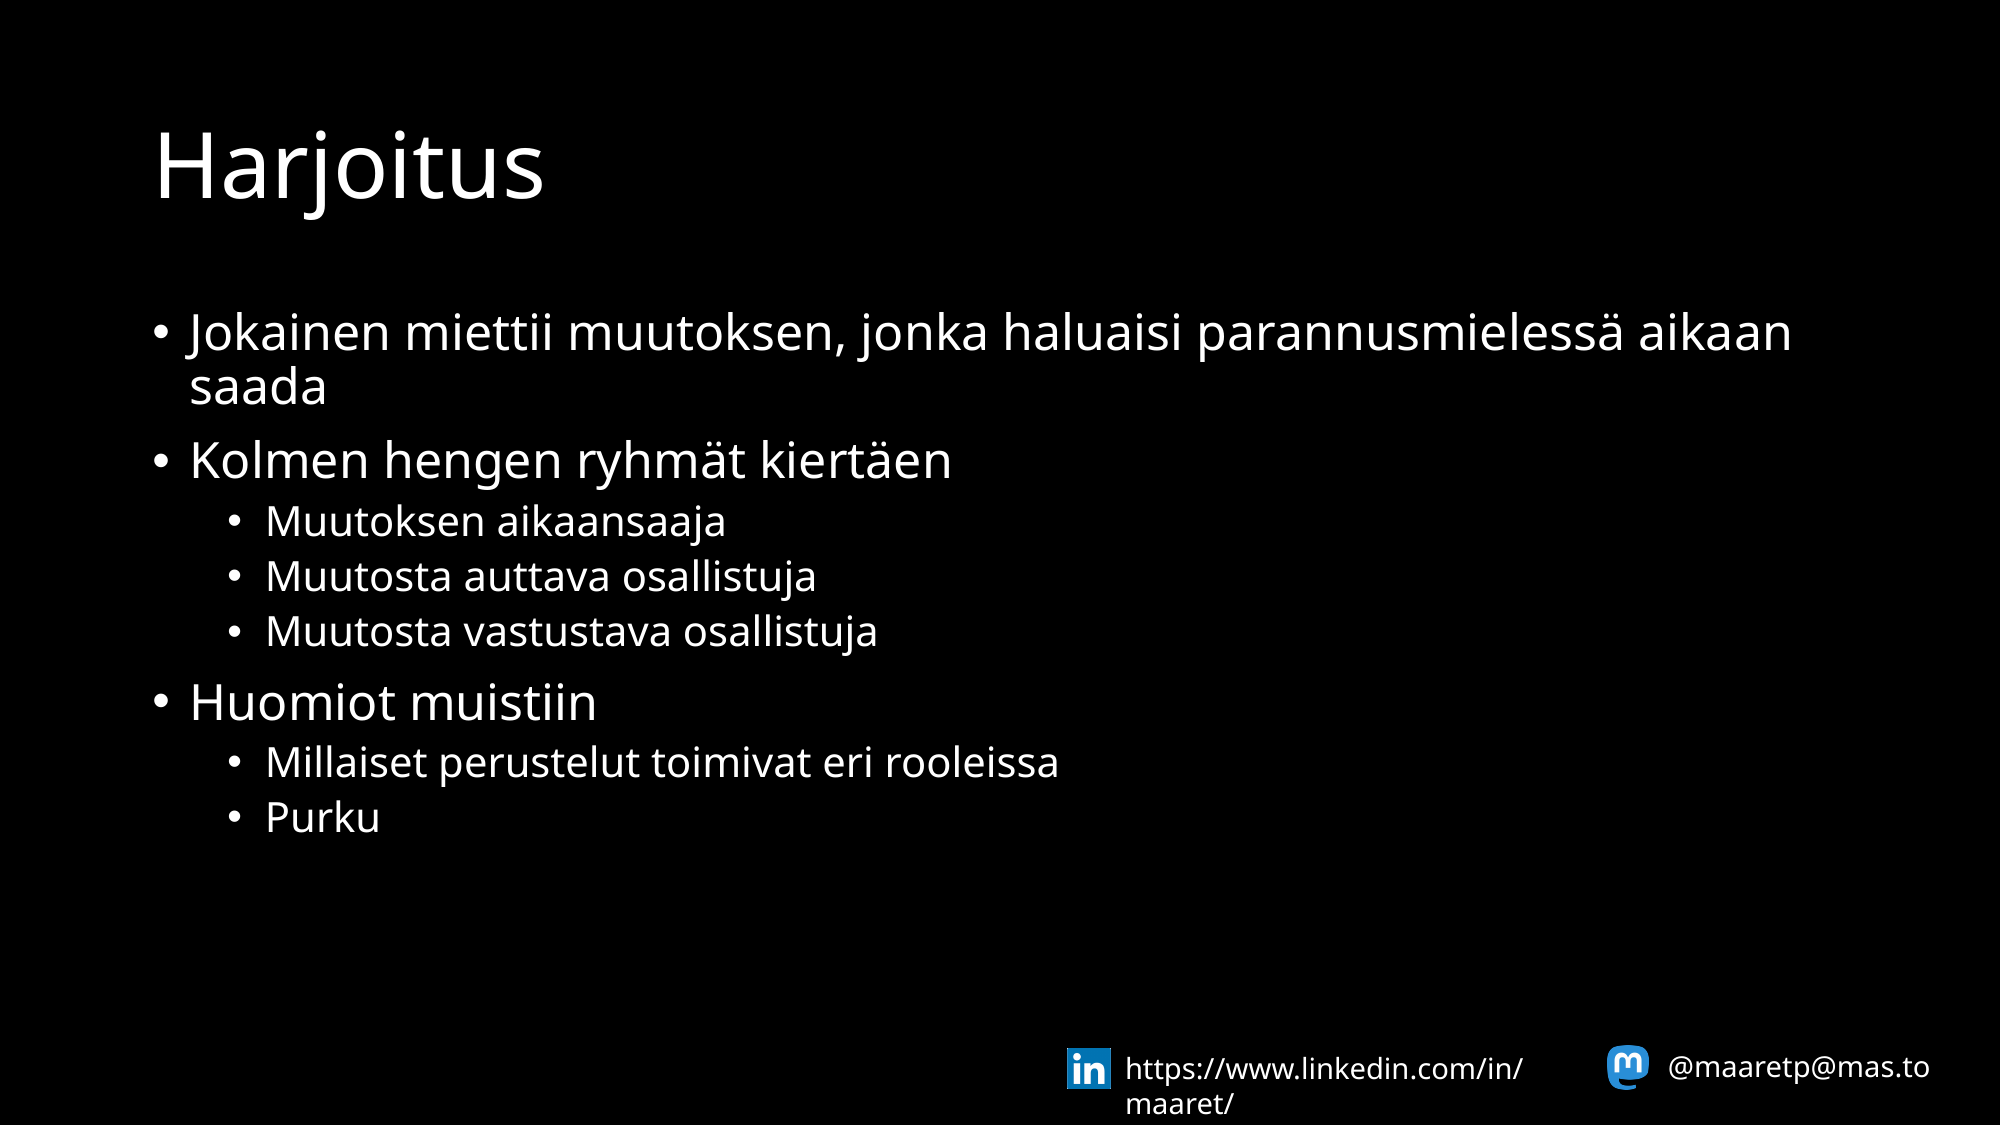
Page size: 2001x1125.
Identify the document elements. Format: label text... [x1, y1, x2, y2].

picture [1607, 1045, 1649, 1090]
picture [1067, 1048, 1111, 1089]
list Jokainen miettii muutoksen, jonka haluaisi parannusmielessä aikaan saada Kolmen hengen ryhmät kiertäen Muutoksen aikaansaaja Muutosta auttava osallistuja Muutosta vastustava osallistuja Huomiot muistiin Millaiset perustelut toimivat eri rooleissa Purku [137, 299, 1863, 1014]
title Harjoitus [137, 59, 1863, 278]
